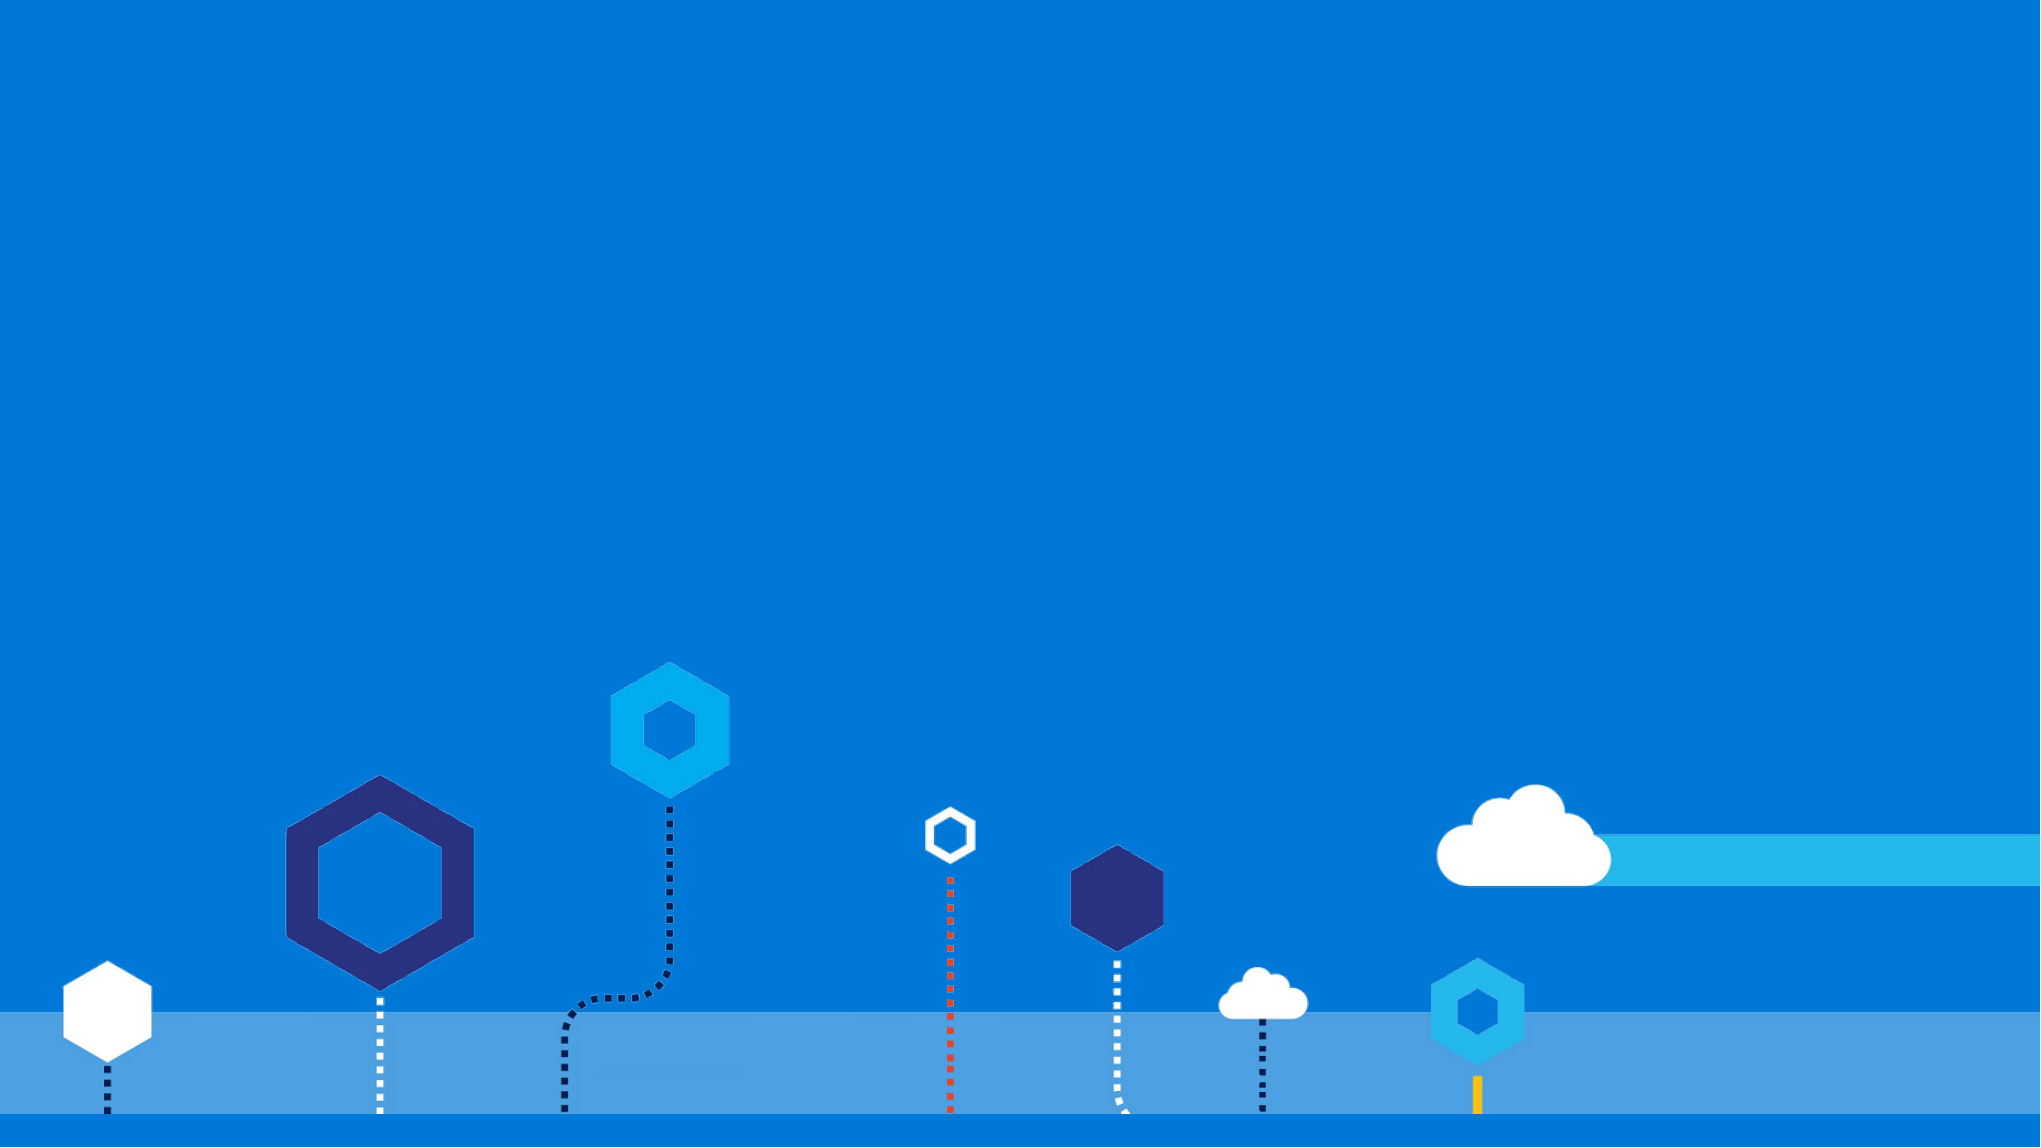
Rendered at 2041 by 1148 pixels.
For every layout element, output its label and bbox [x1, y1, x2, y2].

picture [0, 623, 2041, 1114]
